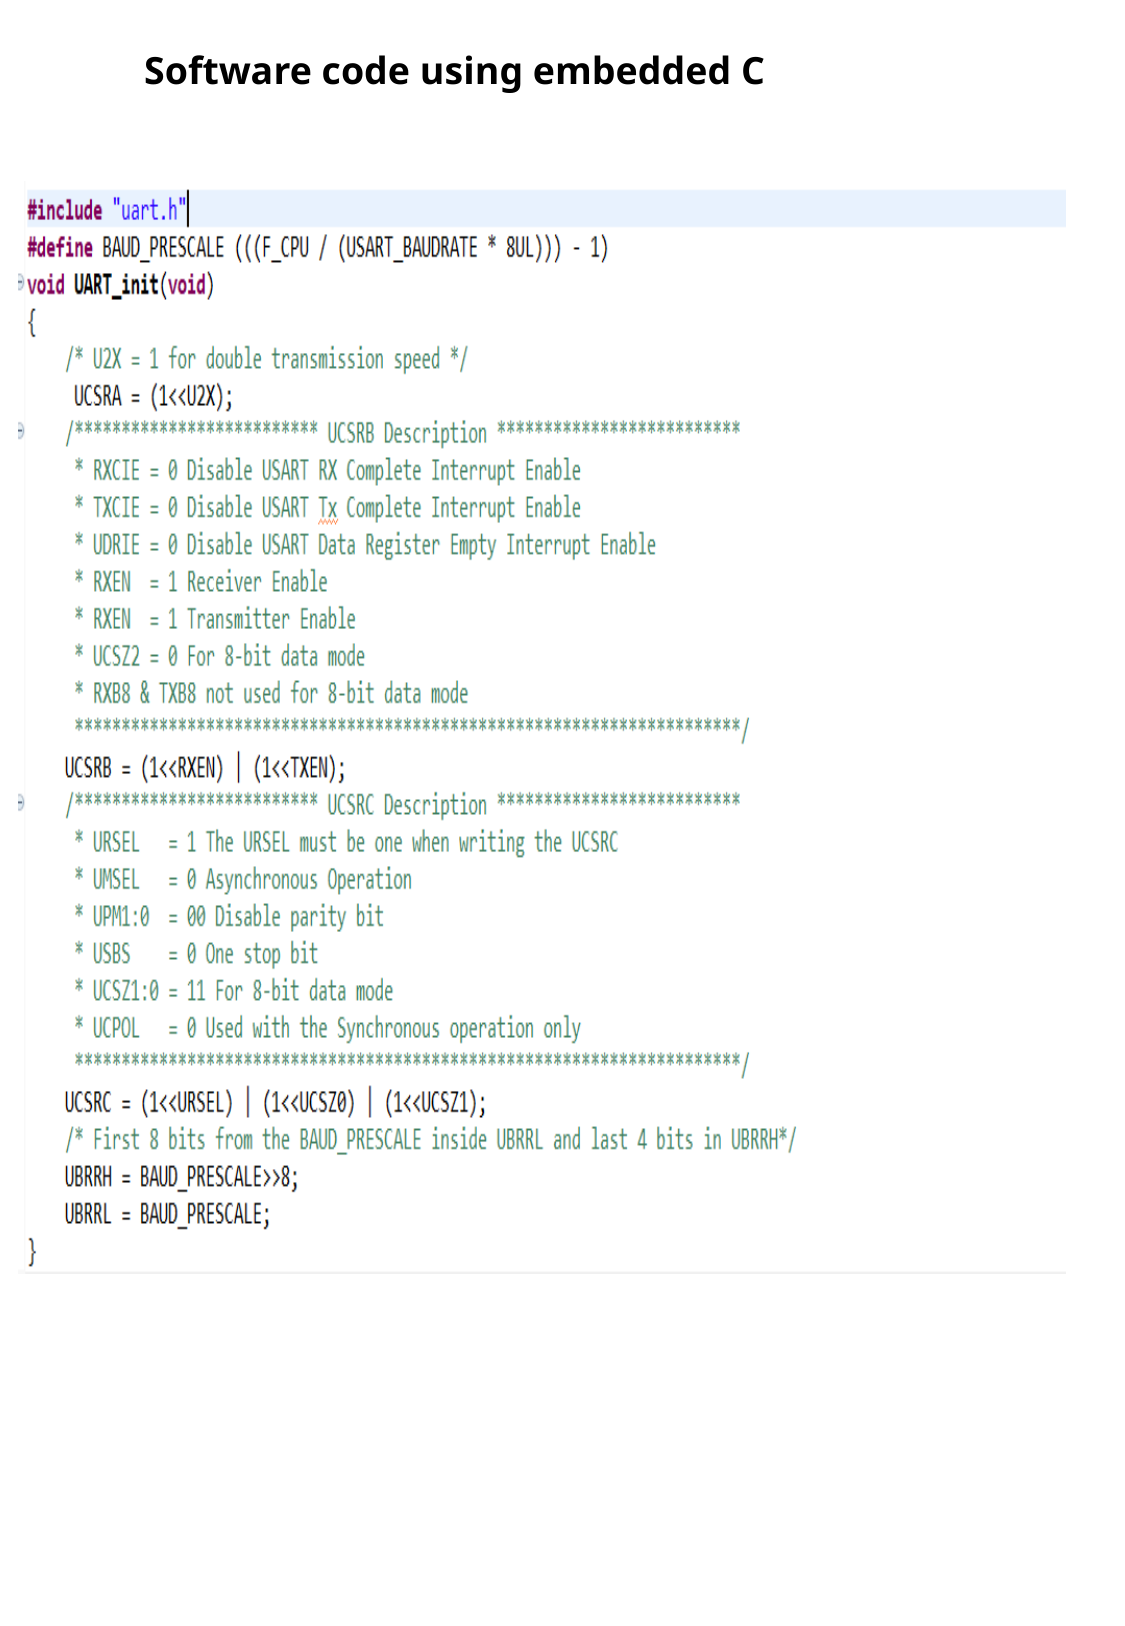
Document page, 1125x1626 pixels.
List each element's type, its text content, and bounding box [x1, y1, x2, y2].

title Software code using embedded C [144, 47, 982, 93]
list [18, 181, 1066, 1275]
